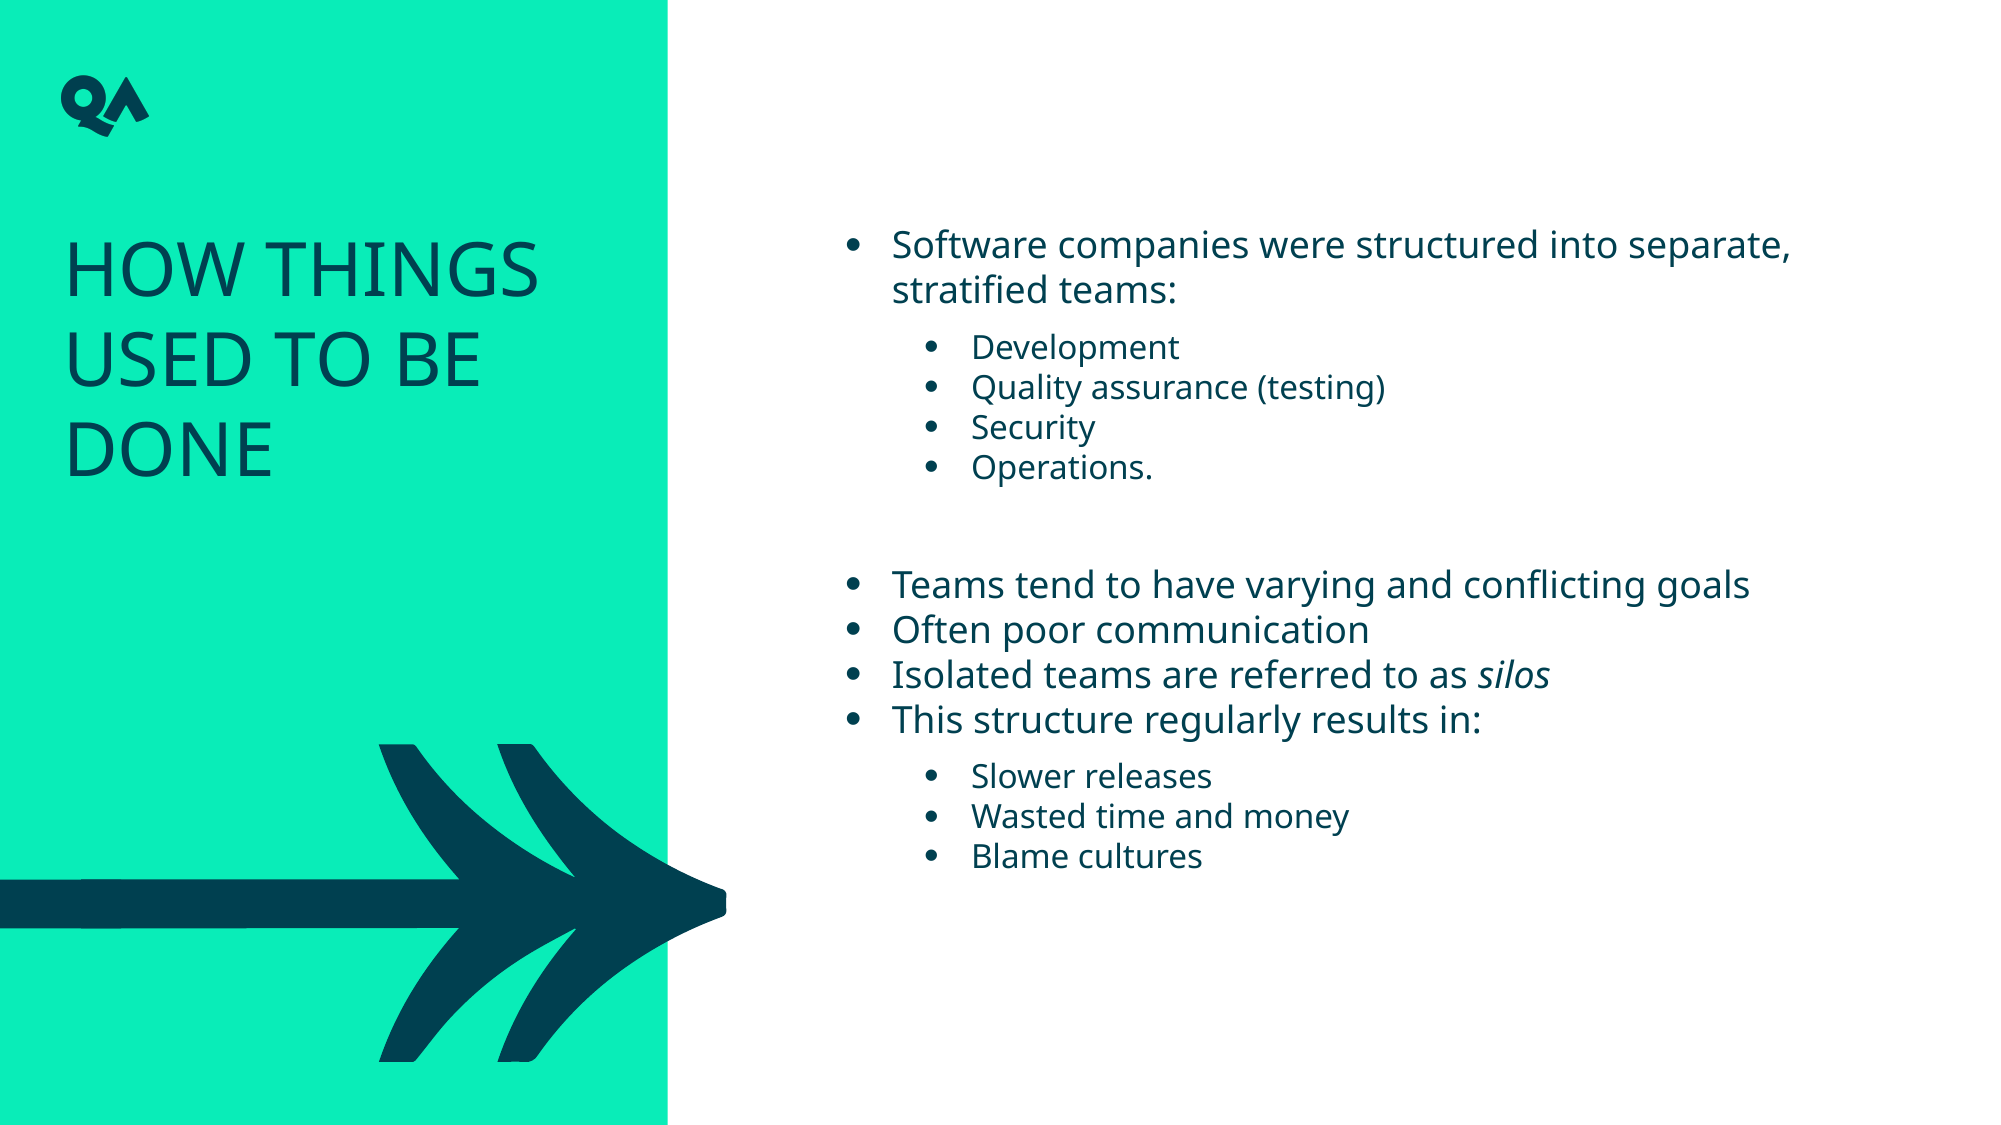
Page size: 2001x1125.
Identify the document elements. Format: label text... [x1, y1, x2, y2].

list How Things Used to be Done [63, 221, 628, 673]
picture [44, 61, 166, 148]
list Software companies were structured into separate, stratified teams: Development Quality assurance (testing) Security Operations. Teams tend to have varying and conflicting goals Often poor communication Isolated teams are referred to as silos This structure regularly results in: Slower releases Wasted time and money Blame cultures [826, 221, 1937, 1061]
